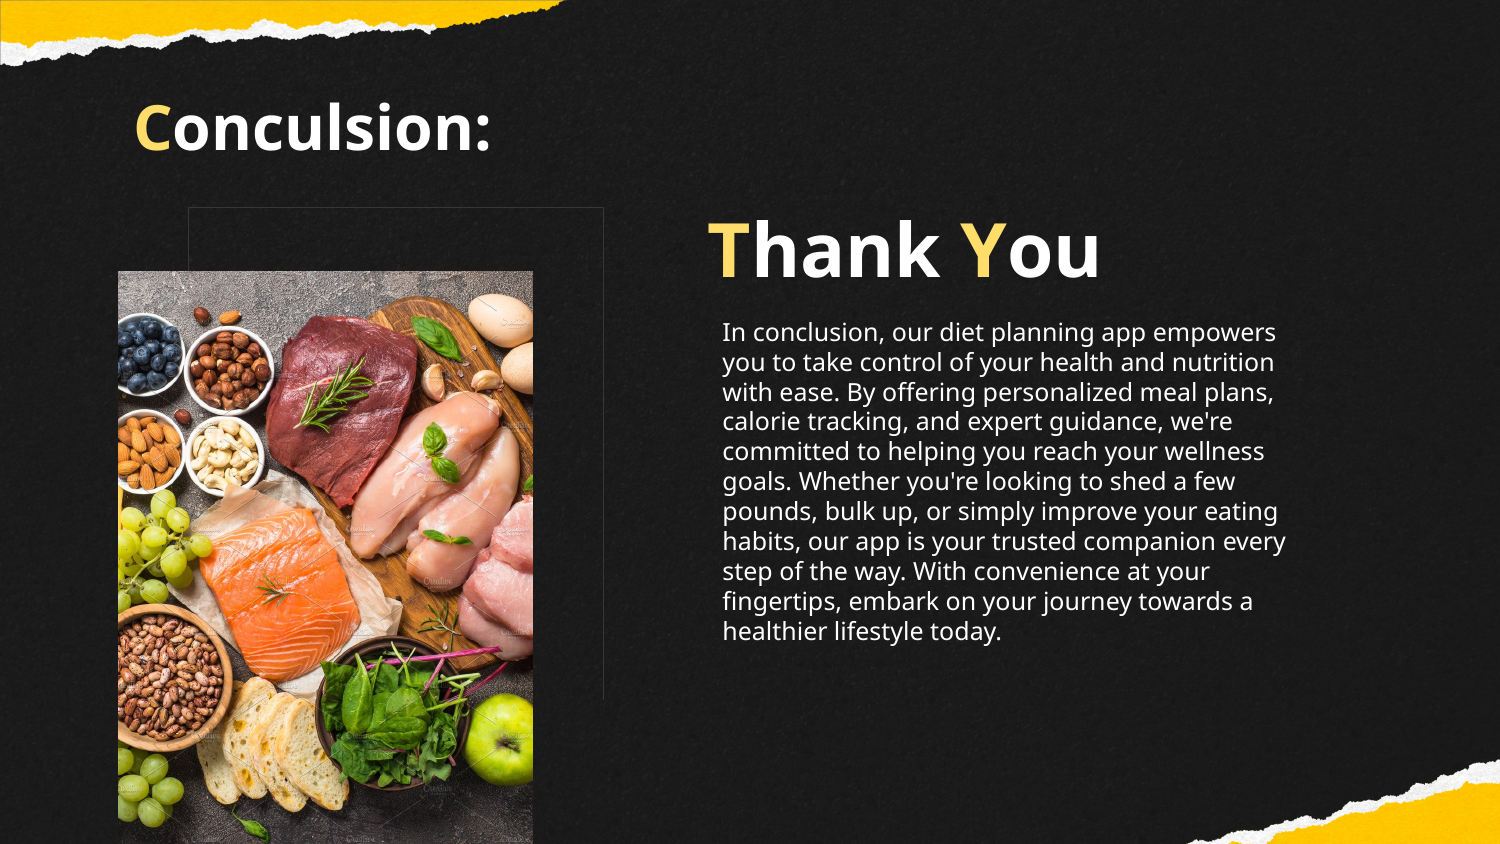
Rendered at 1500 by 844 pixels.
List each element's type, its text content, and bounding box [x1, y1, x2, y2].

picture [117, 271, 534, 844]
text_box [188, 207, 604, 734]
subtitle Thank You [692, 187, 1304, 396]
picture [1186, 759, 1500, 844]
picture [1, 1, 567, 67]
subtitle In conclusion, our diet planning app empowers you to take control of your health and nutrition with ease. By offering personalized meal plans, calorie tracking, and expert guidance, we're committed to helping you reach your wellness goals. Whether you're looking to shed a few pounds, bulk up, or simply improve your eating habits, our app is your trusted companion every step of the way. With convenience at your fingertips, embark on your journey towards a healthier lifestyle today. [707, 301, 1304, 564]
title Conculsion: [118, 72, 1382, 167]
